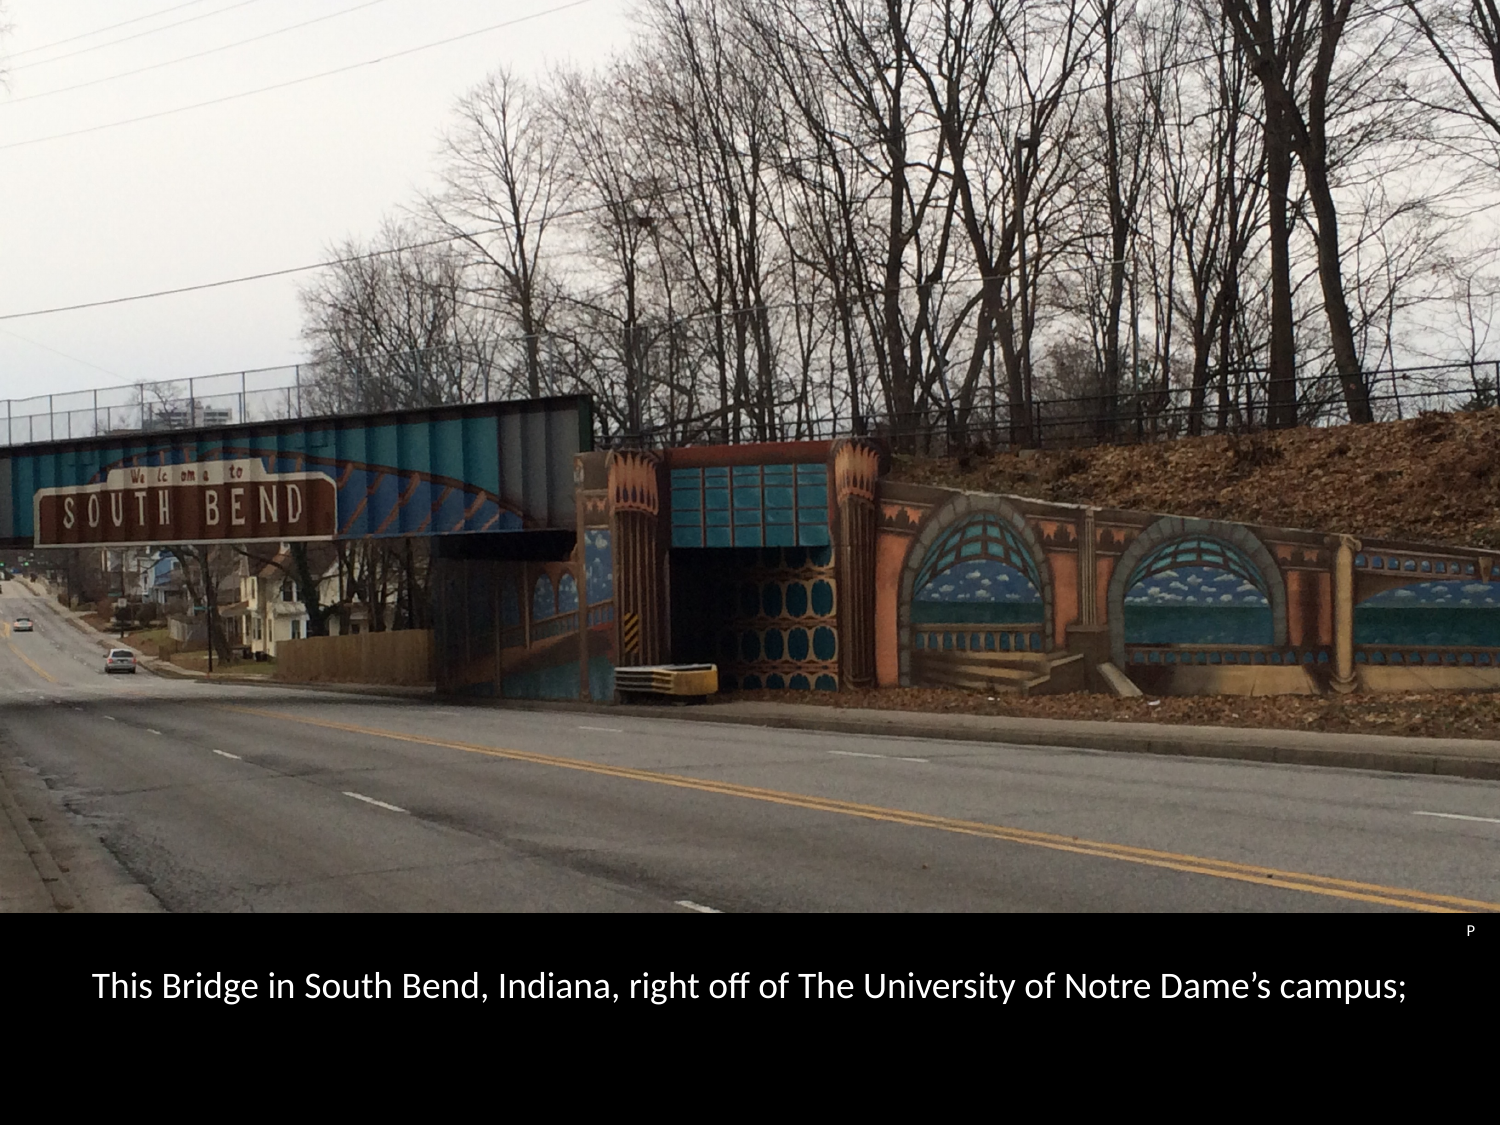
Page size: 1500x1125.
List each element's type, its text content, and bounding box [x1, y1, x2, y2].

picture [0, 0, 1500, 914]
text_box This Bridge in South Bend, Indiana, right off of The University of Notre Dame’s campus; [58, 953, 1443, 1014]
text_box P [1451, 920, 1500, 948]
